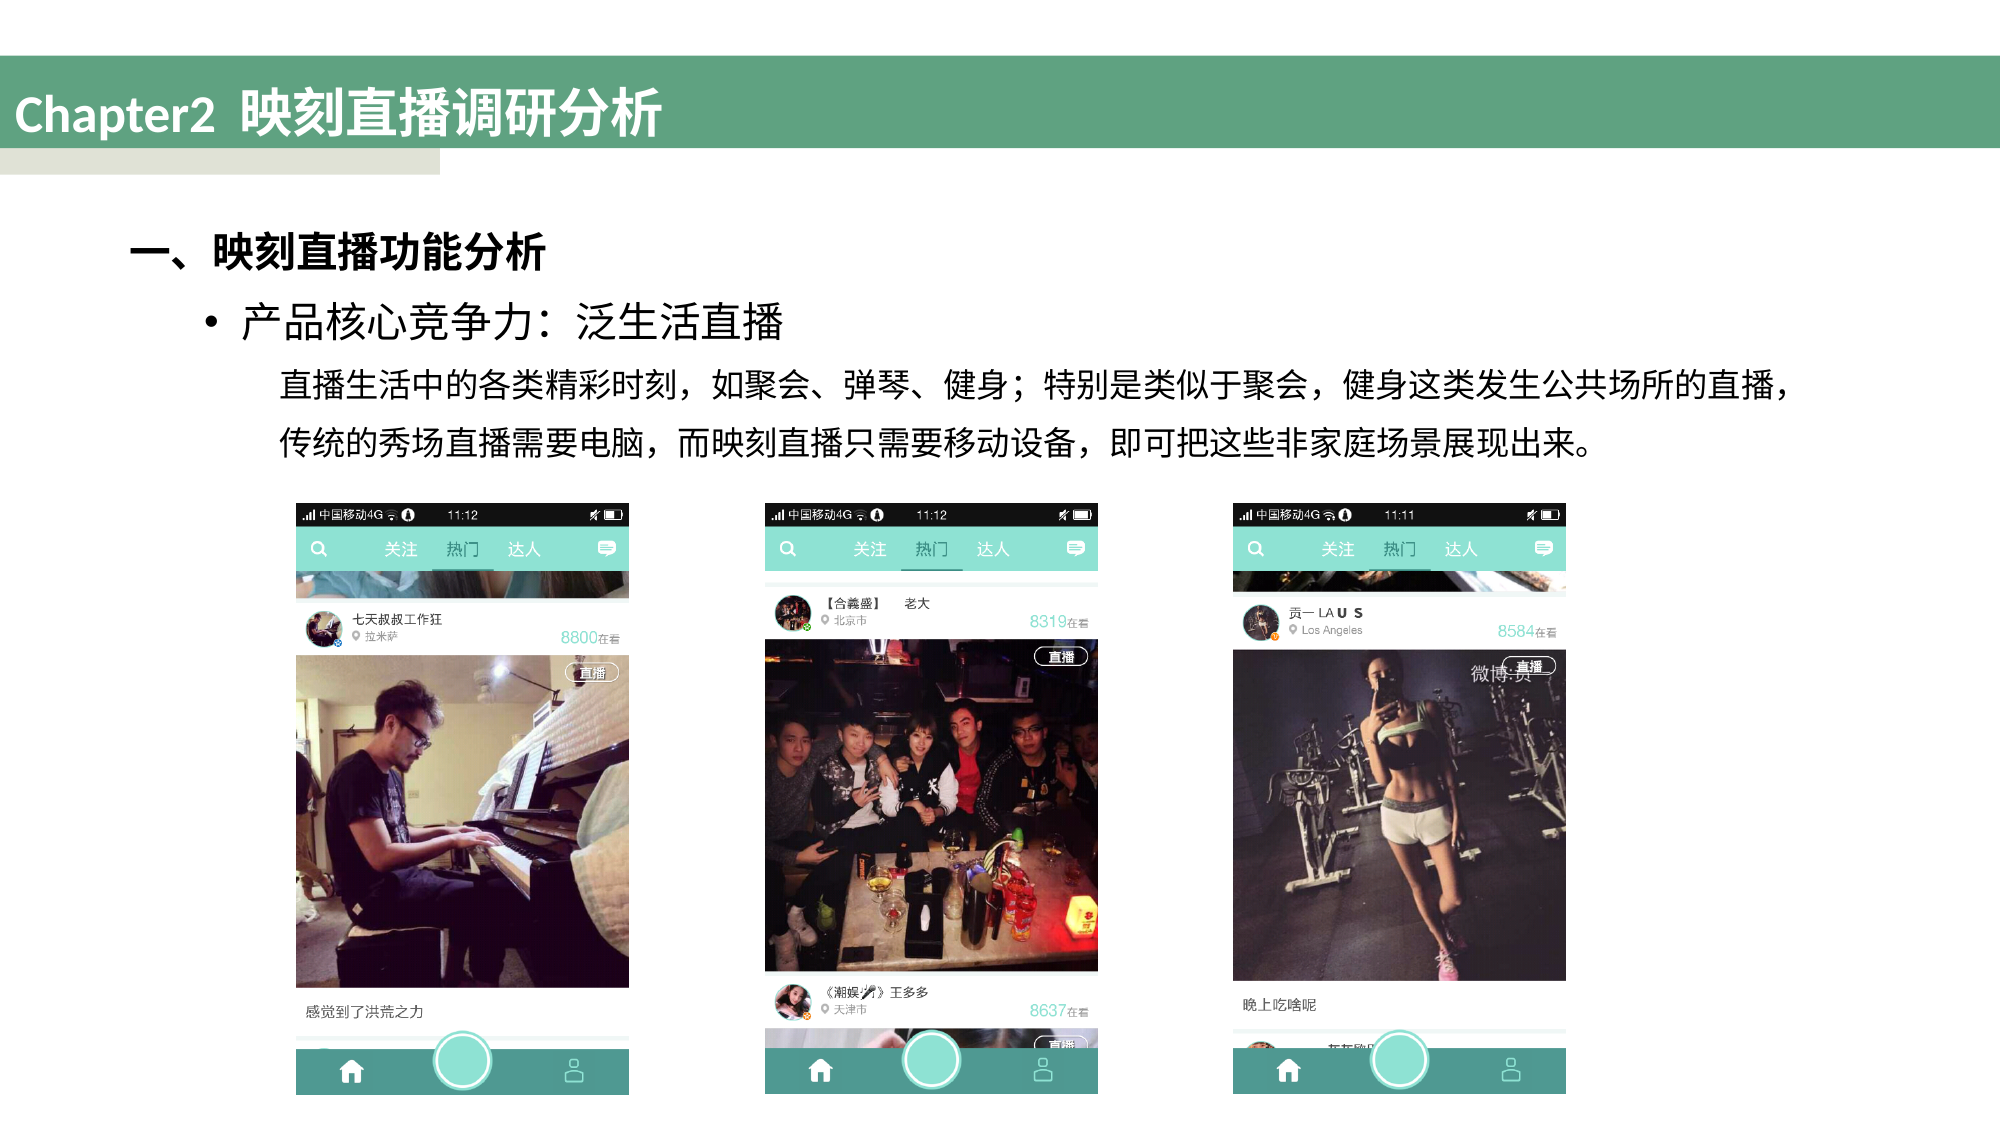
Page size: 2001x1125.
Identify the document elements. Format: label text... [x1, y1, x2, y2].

title Chapter2 映刻直播调研分析 [0, 55, 714, 175]
text_box 一、映刻直播功能分析 产品核心竞争力：泛生活直播 直播生活中的各类精彩时刻，如聚会、弹琴、健身；特别是类似于聚会，健身这类发生公共场所的直播， 传统的秀场直播需要电脑，而映刻直播只需要移动设备，即可把这些非家庭场景展现出来。 [114, 207, 1886, 1035]
picture [296, 503, 629, 1095]
picture [764, 503, 1098, 1094]
picture [1233, 503, 1566, 1094]
